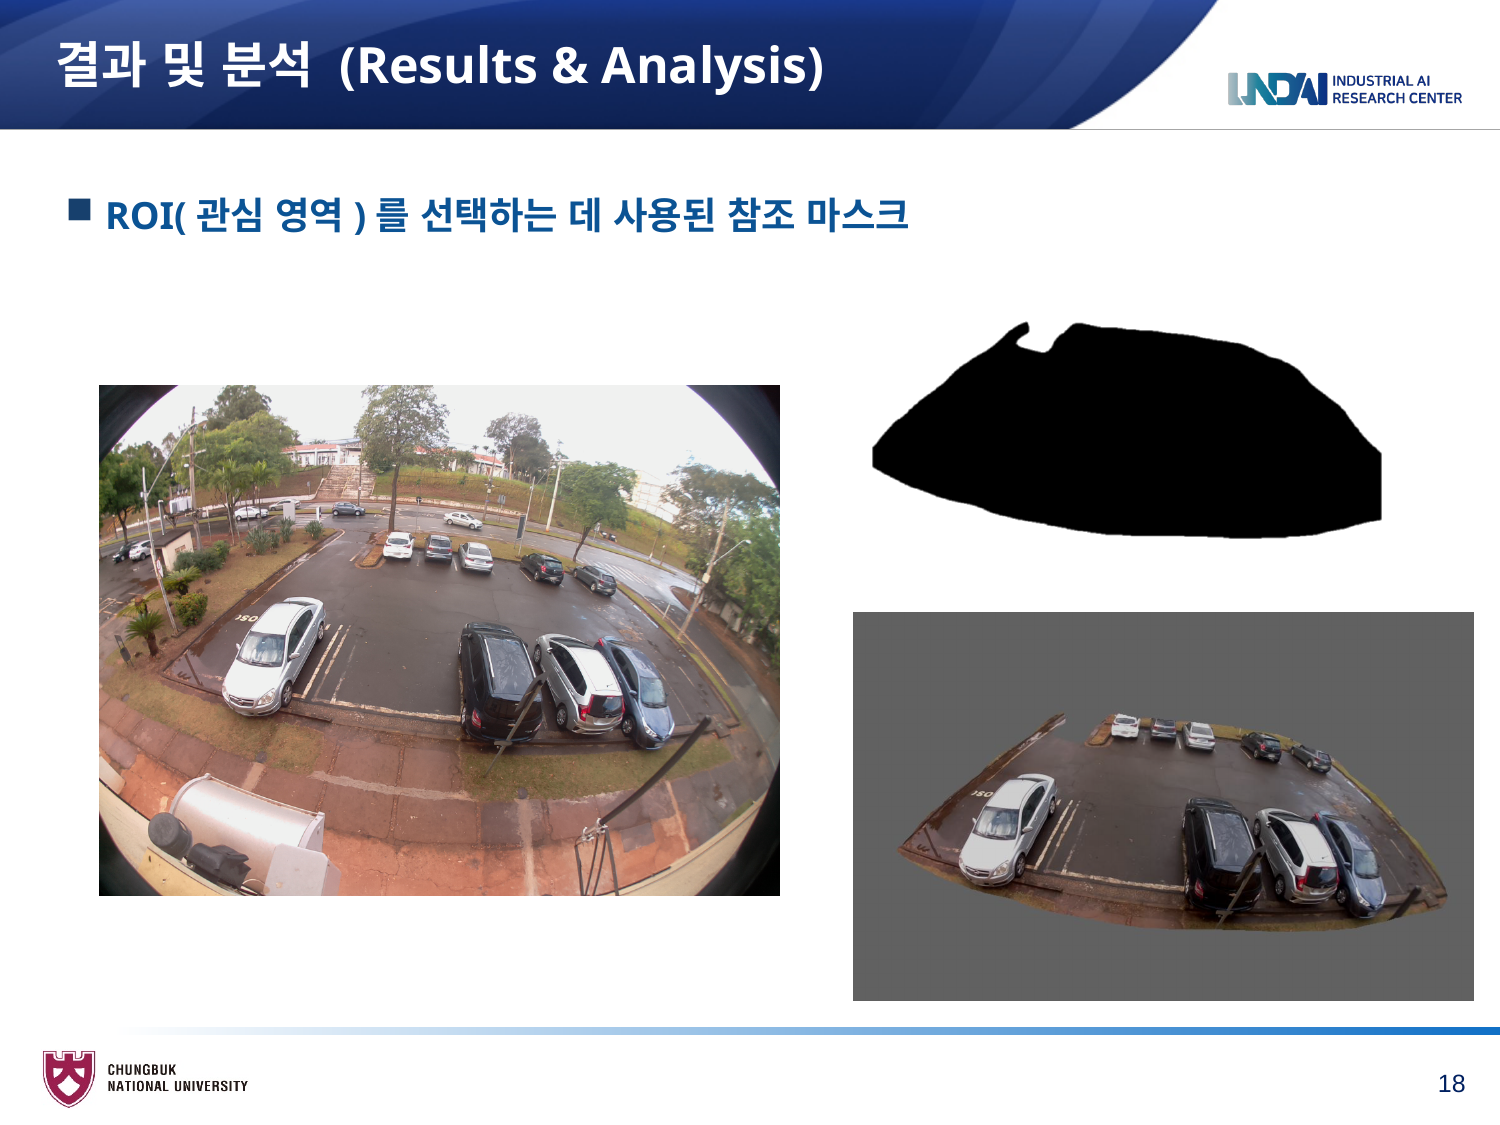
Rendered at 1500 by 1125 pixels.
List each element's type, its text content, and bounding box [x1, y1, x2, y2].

picture [0, 0, 1500, 129]
picture [853, 612, 1475, 1001]
picture [41, 1049, 249, 1109]
picture [808, 276, 1445, 594]
picture [98, 385, 780, 896]
title 결과 및 분석 (Results & Analysis) [55, 10, 1375, 116]
text_box ROI(관심 영역)를 선택하는 데 사용된 참조 마스크 [65, 178, 1075, 237]
